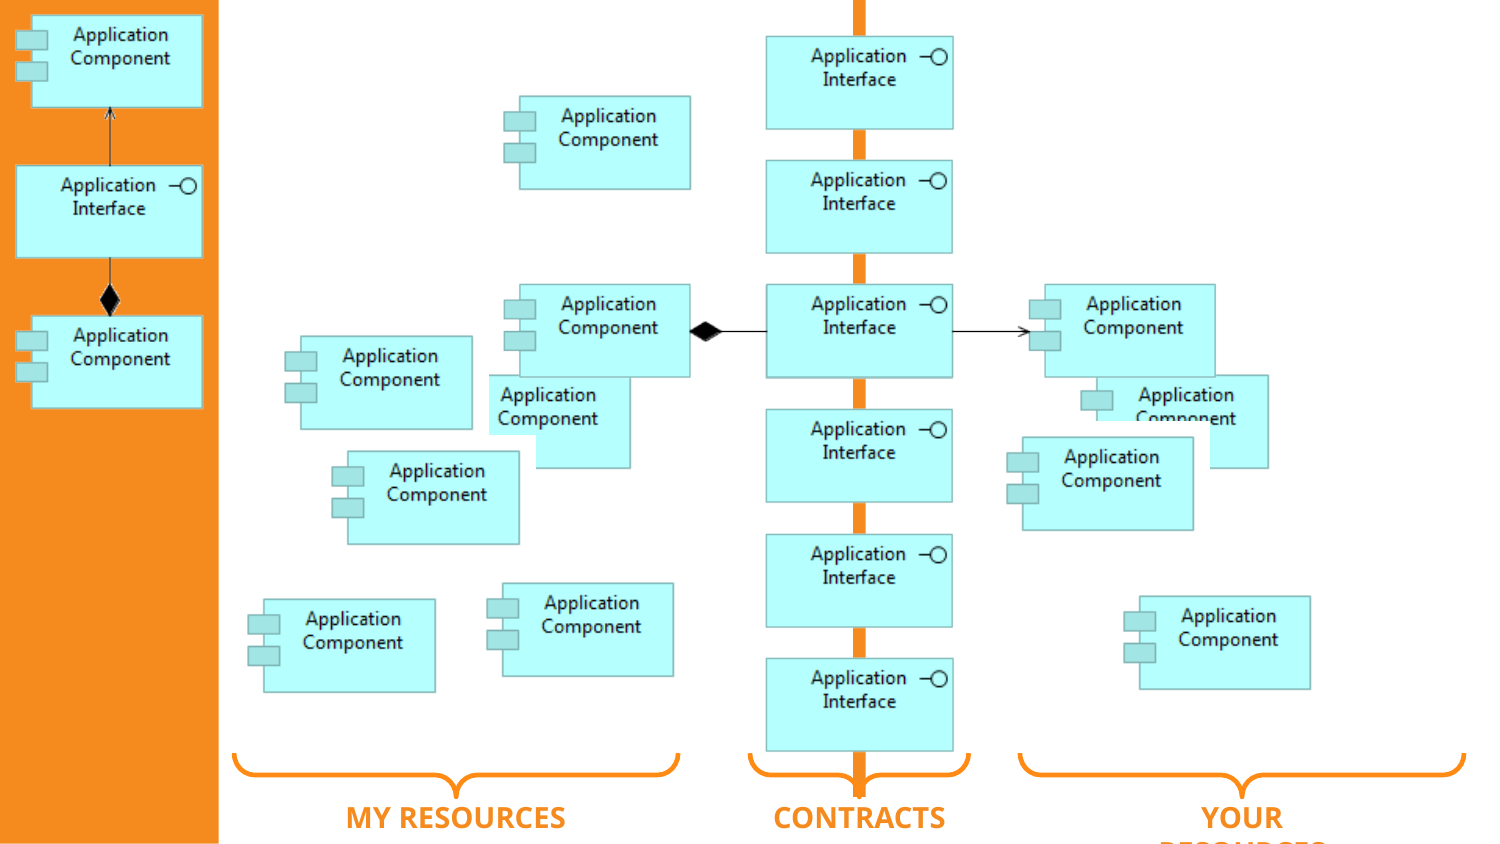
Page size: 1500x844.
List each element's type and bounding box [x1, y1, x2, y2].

picture [487, 79, 708, 206]
text_box [749, 19, 970, 267]
list [1065, 359, 1285, 485]
text_box [233, 752, 1465, 843]
picture [232, 583, 452, 710]
list [494, 408, 647, 485]
picture [1107, 580, 1327, 706]
picture [269, 268, 1233, 561]
picture [0, 0, 219, 426]
picture [470, 567, 691, 694]
picture [990, 421, 1210, 548]
text_box [749, 408, 970, 751]
